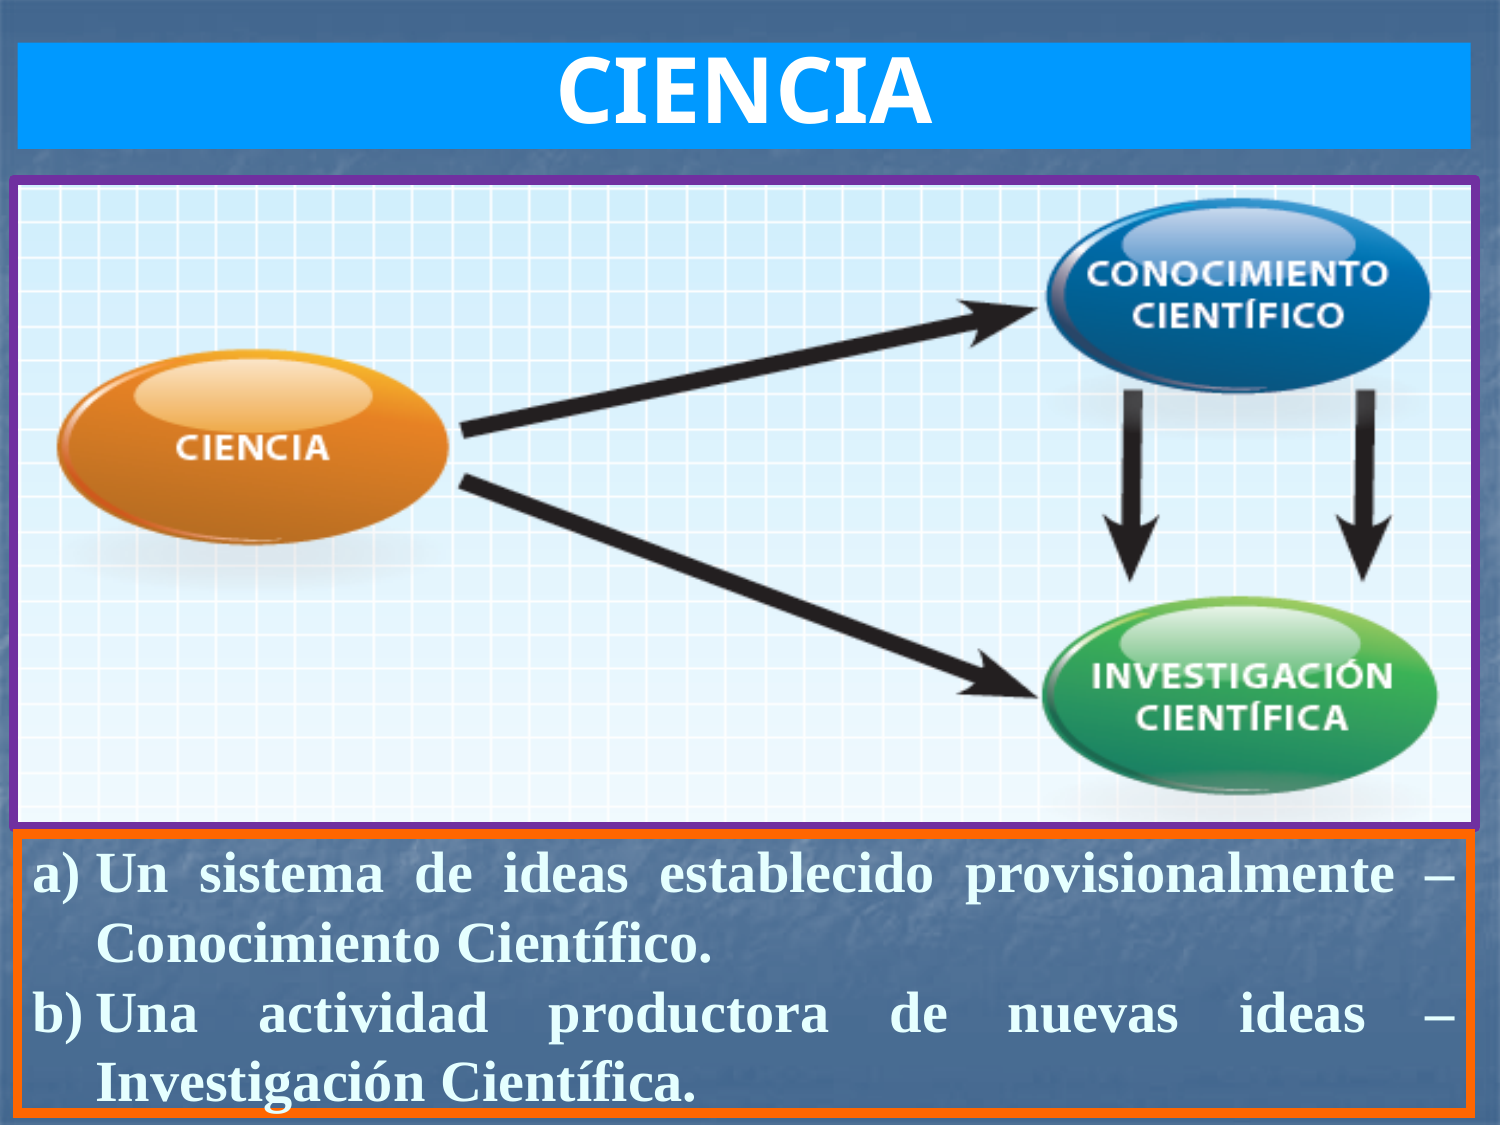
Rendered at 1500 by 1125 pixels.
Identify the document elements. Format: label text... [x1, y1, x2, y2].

picture [17, 184, 1471, 823]
text_box Un sistema de ideas establecido provisionalmente – Conocimiento Científico. Una actividad productora de nuevas ideas – Investigación Científica. [17, 834, 1471, 1114]
text_box CIENCIA [17, 42, 1471, 149]
